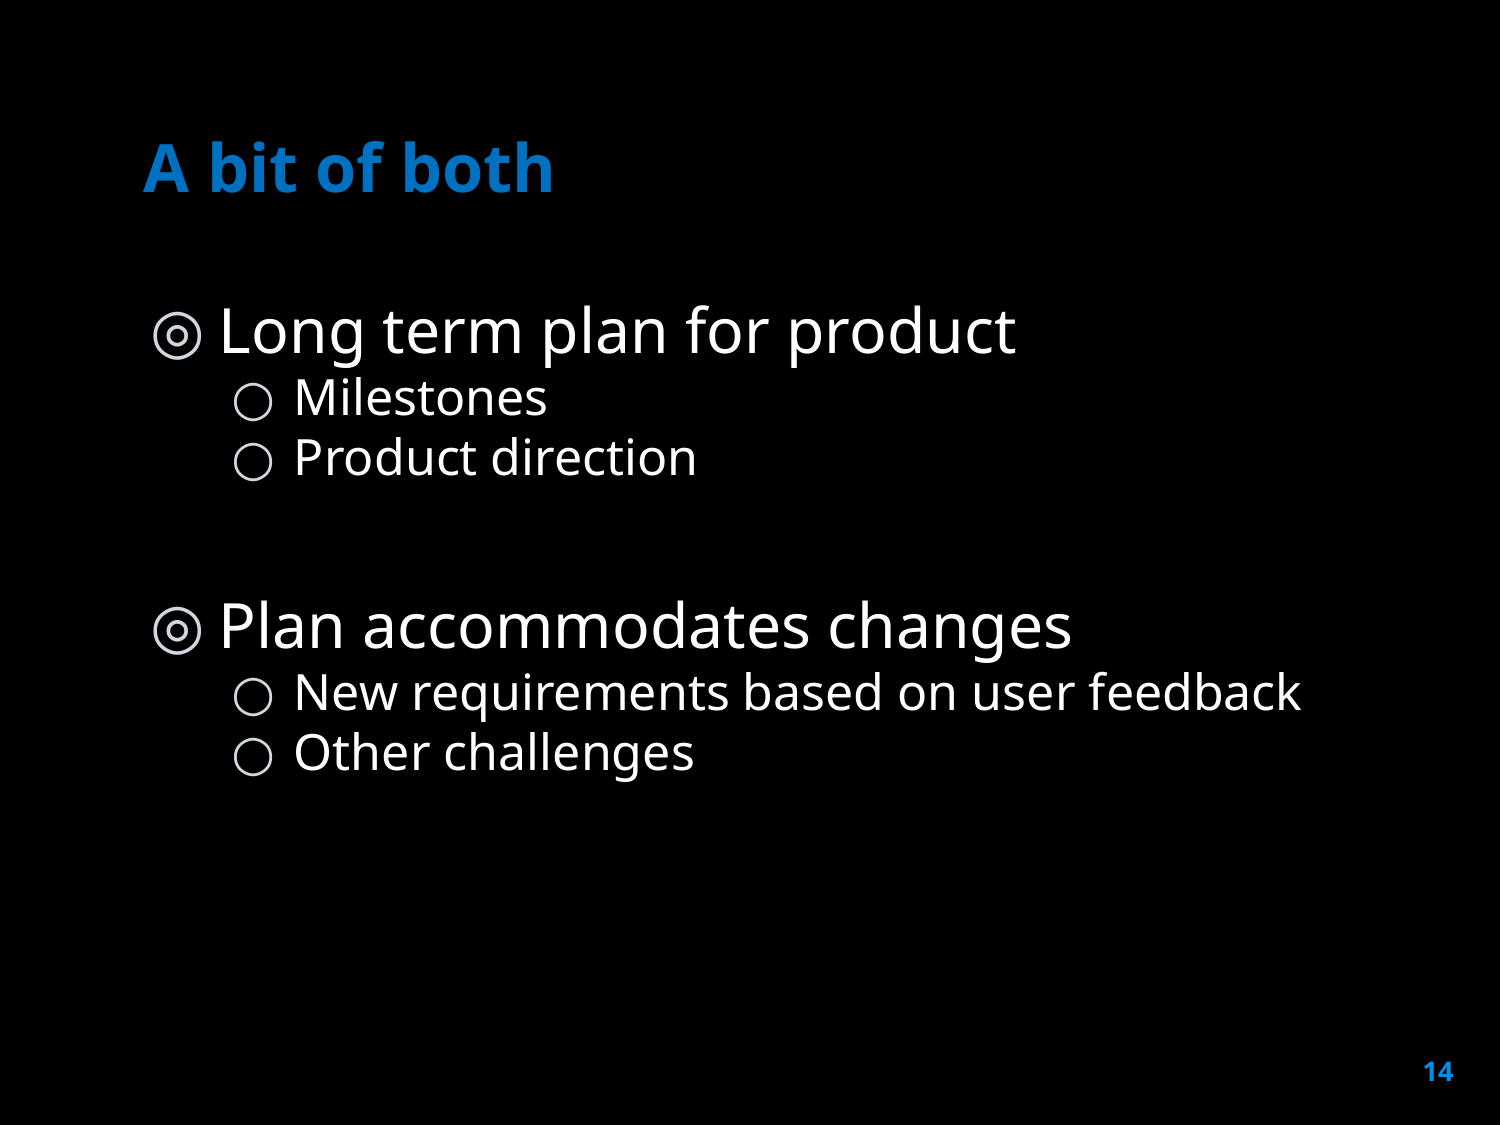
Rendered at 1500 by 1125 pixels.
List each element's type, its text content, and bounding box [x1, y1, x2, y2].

list Long term plan for product Milestones Product direction Plan accommodates changes New requirements based on user feedback Other challenges [128, 275, 1372, 1058]
title A bit of both [128, 67, 1372, 222]
slide_number 14 [1378, 1038, 1469, 1125]
